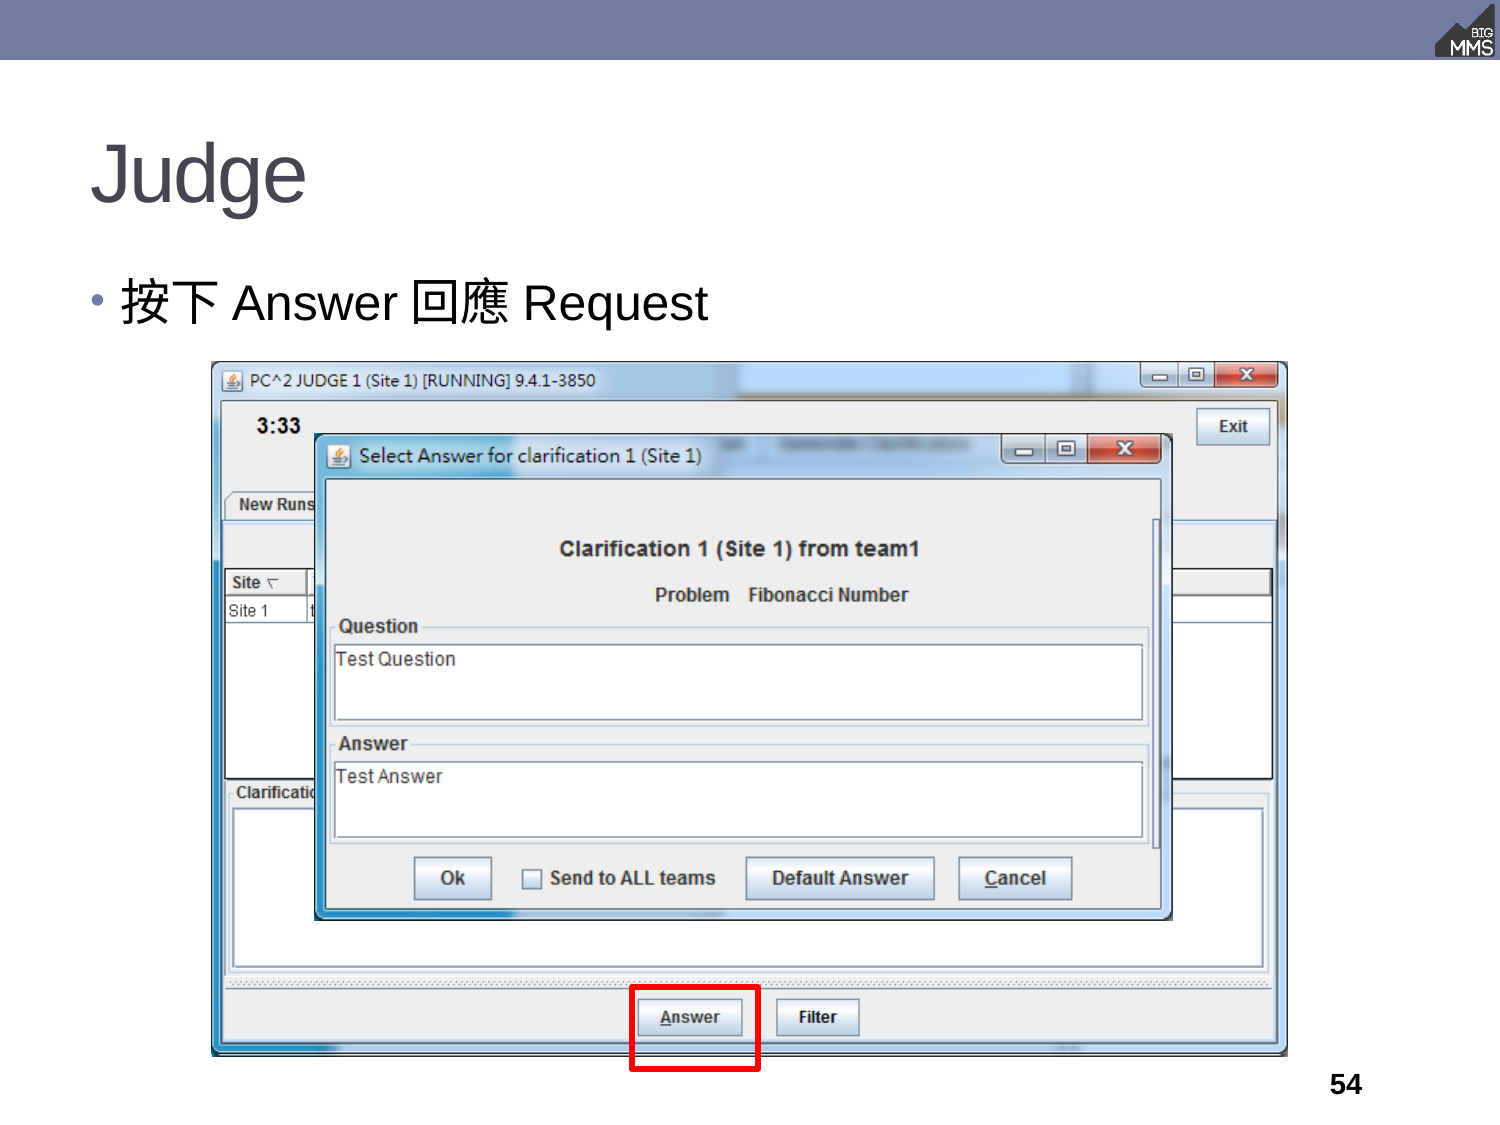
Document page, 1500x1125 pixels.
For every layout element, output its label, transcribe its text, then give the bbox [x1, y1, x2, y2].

title Judge [75, 87, 1425, 250]
picture [211, 361, 1288, 1057]
text_box [629, 1067, 760, 1071]
picture [1433, 2, 1495, 58]
list 按下Answer回應Request [75, 262, 1425, 1063]
slide_number 54 [1314, 1056, 1490, 1110]
